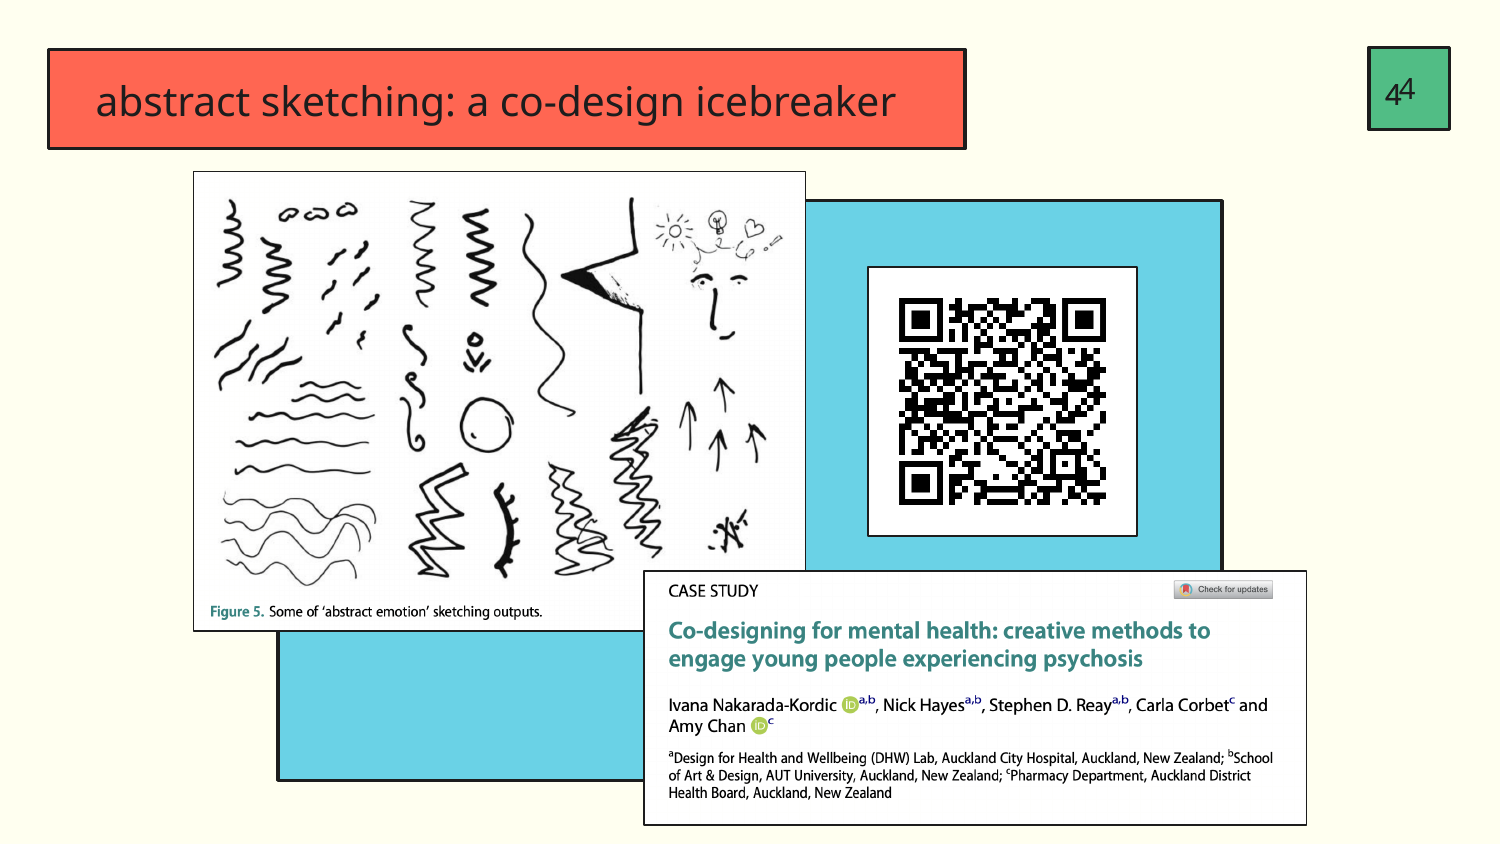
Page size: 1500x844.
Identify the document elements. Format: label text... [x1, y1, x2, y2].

title abstract sketching: a co-design icebreaker [45, 55, 959, 154]
slide_number ‹#› [1350, 51, 1437, 141]
picture [193, 172, 1307, 825]
slide_number ‹#› [1367, 49, 1448, 132]
picture [868, 267, 1137, 536]
